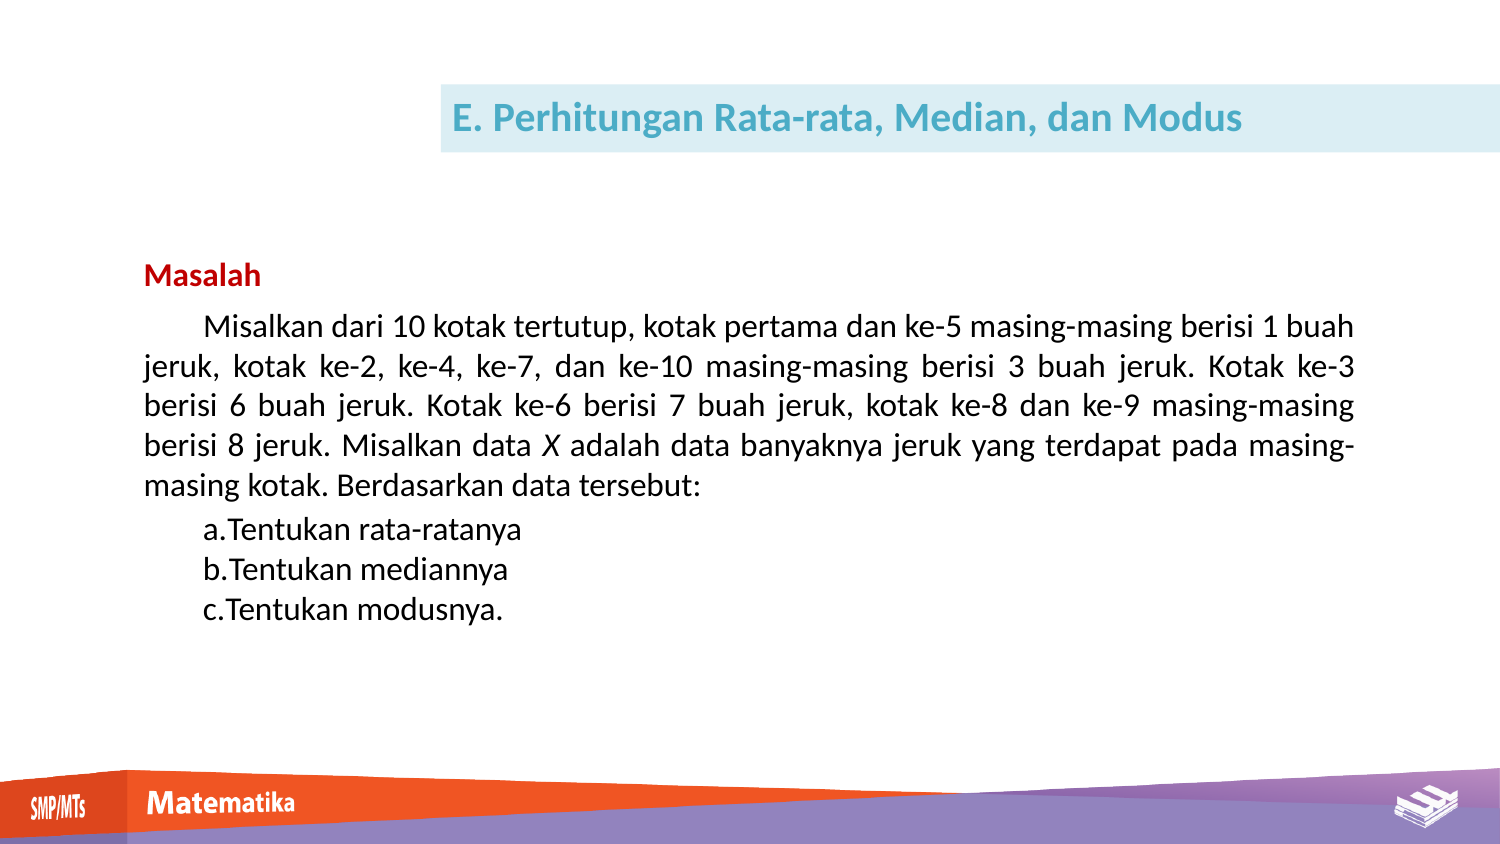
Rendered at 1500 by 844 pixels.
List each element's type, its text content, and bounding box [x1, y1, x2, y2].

picture [0, 768, 1500, 844]
text_box Masalah Misalkan dari 10 kotak tertutup, kotak pertama dan ke-5 masing-masing berisi 1 buah jeruk, kotak ke-2, ke-4, ke-7, dan ke-10 masing-masing berisi 3 buah jeruk. Kotak ke-3 berisi 6 buah jeruk. Kotak ke-6 berisi 7 buah jeruk, kotak ke-8 dan ke-9 masing-masing berisi 8 jeruk. Misalkan data X adalah data banyaknya jeruk yang terdapat pada masing-masing kotak. Berdasarkan data tersebut: Tentukan rata-ratanya Tentukan mediannya Tentukan modusnya. [128, 246, 1372, 675]
text_box E. Perhitungan Rata-rata, Median, dan Modus [440, 84, 1500, 153]
